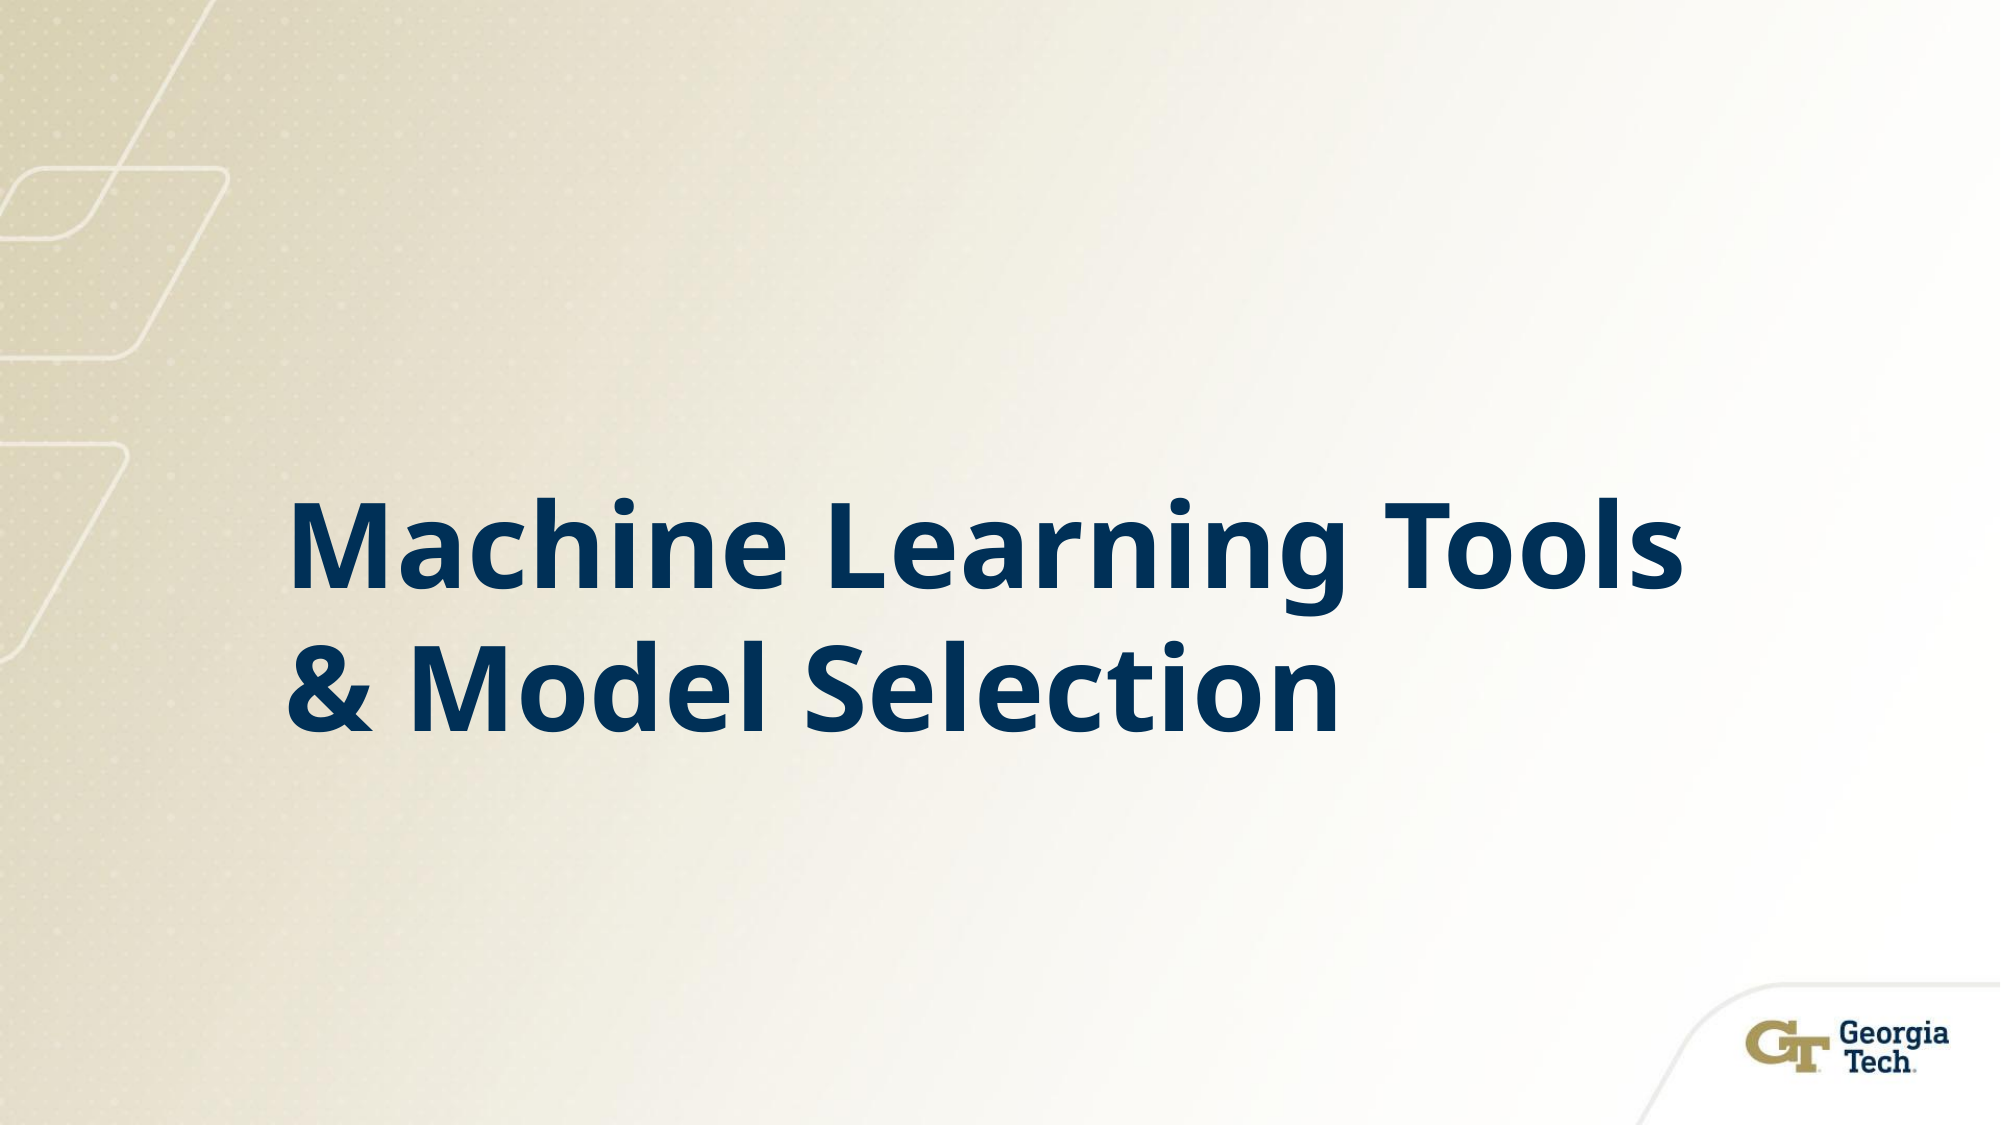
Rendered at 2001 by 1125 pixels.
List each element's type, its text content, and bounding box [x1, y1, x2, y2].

title Machine Learning Tools & Model Selection [269, 319, 1731, 806]
picture [0, 0, 2001, 1125]
